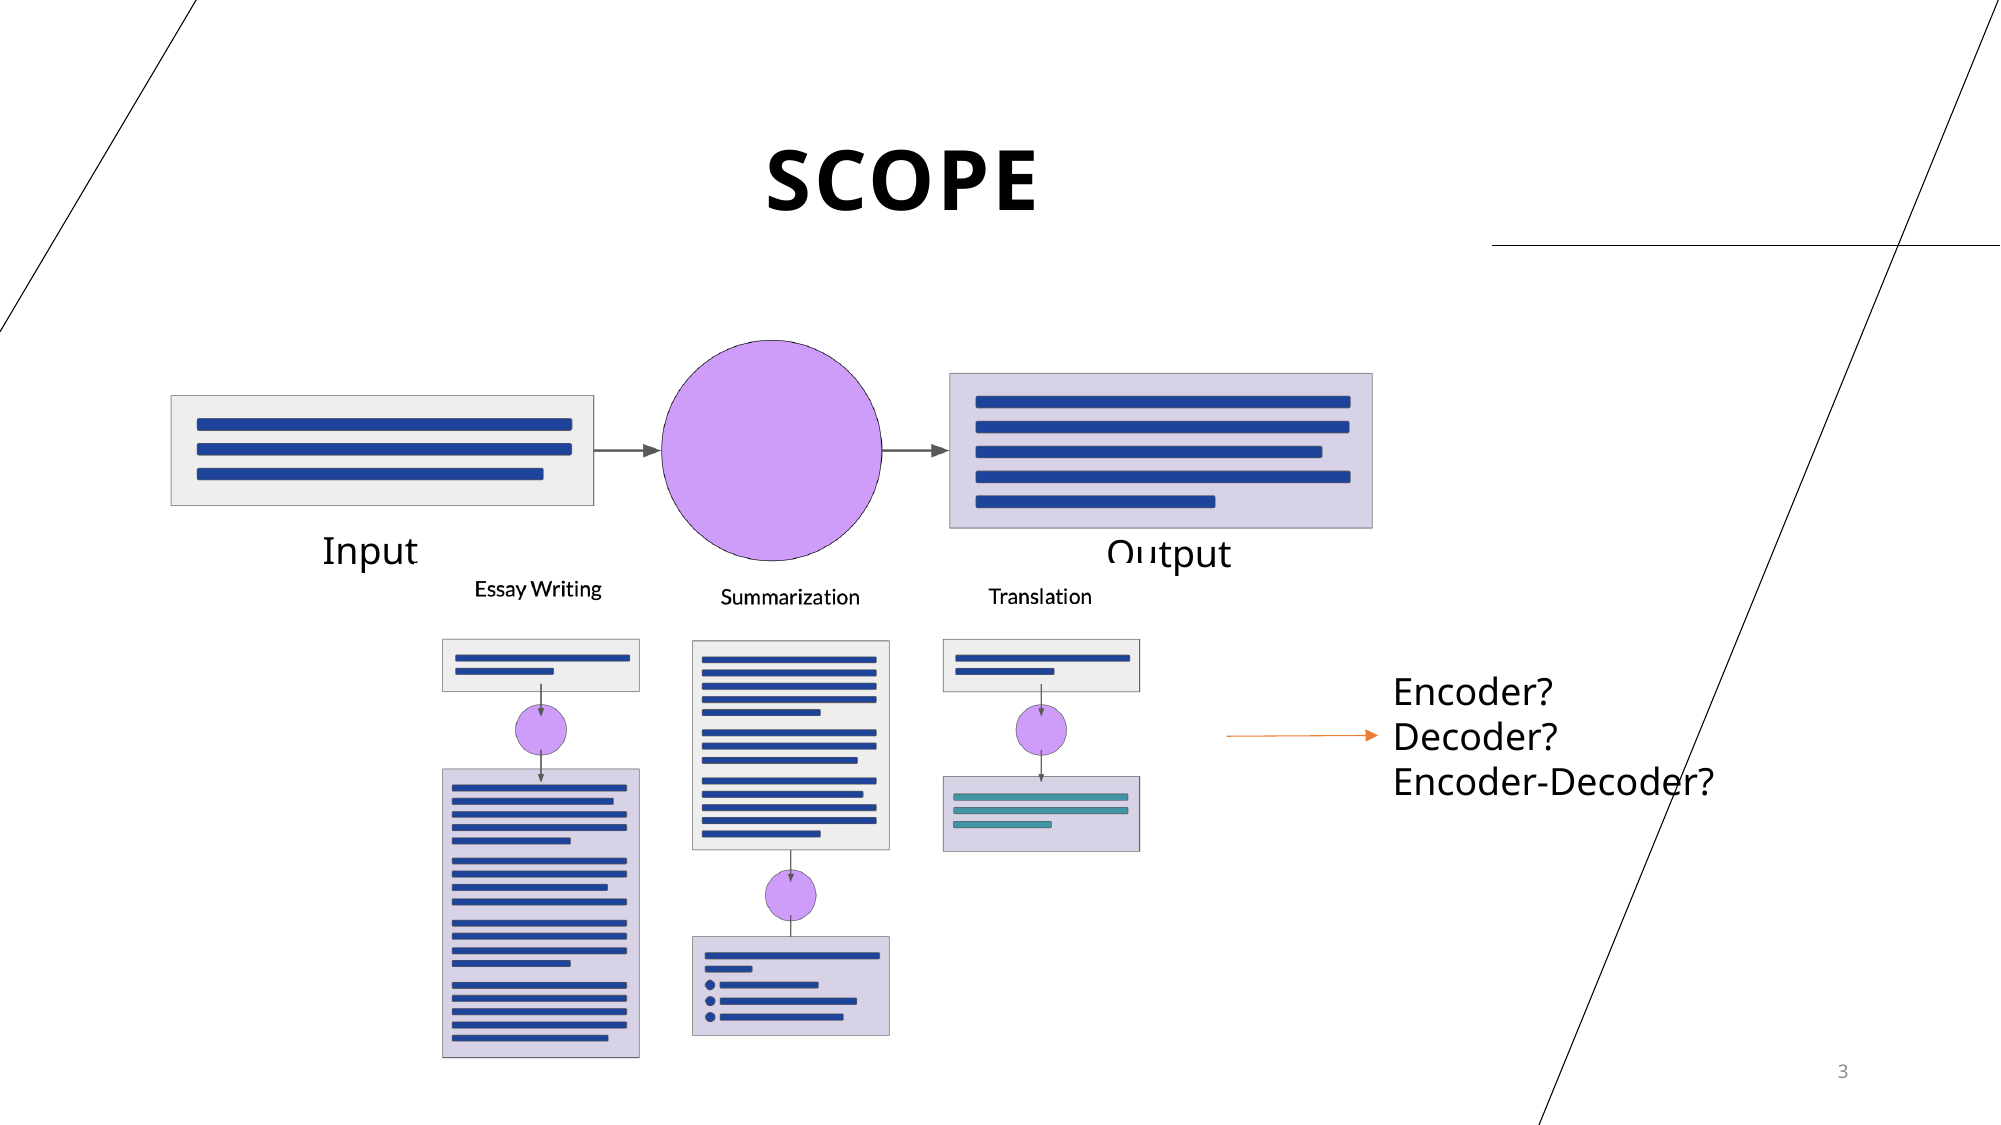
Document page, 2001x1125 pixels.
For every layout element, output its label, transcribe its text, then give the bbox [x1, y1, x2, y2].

picture [146, 306, 1422, 1073]
text_box Encoder? Decoder? Encoder-Decoder? [1377, 660, 1730, 811]
slide_number 3 [1701, 1042, 1864, 1103]
title Scope [146, 0, 1658, 237]
